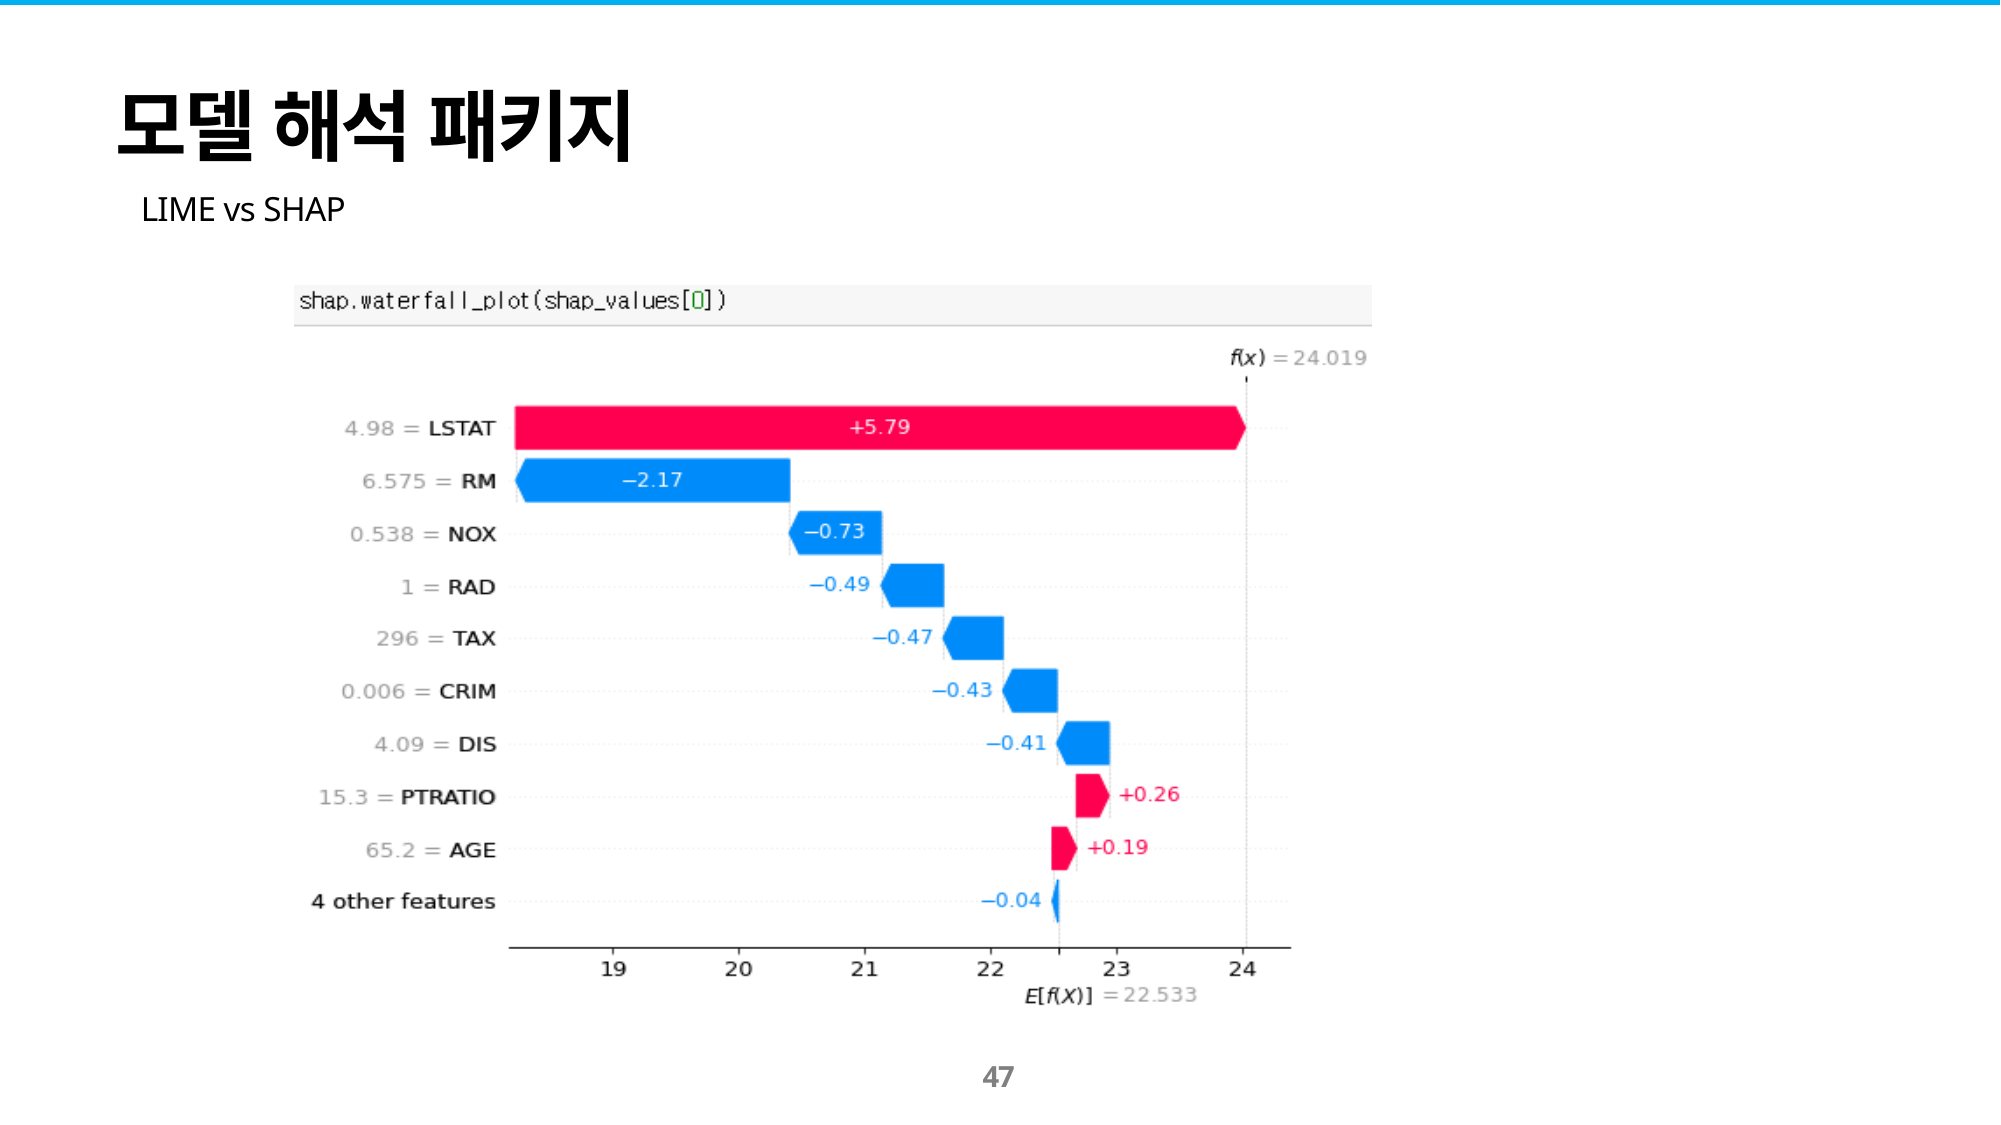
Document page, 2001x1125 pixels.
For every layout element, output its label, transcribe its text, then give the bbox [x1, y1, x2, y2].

text_box 모델 해석 패키지 [115, 77, 638, 172]
text_box LIME vs SHAP [140, 188, 1547, 229]
picture [294, 285, 1372, 1026]
